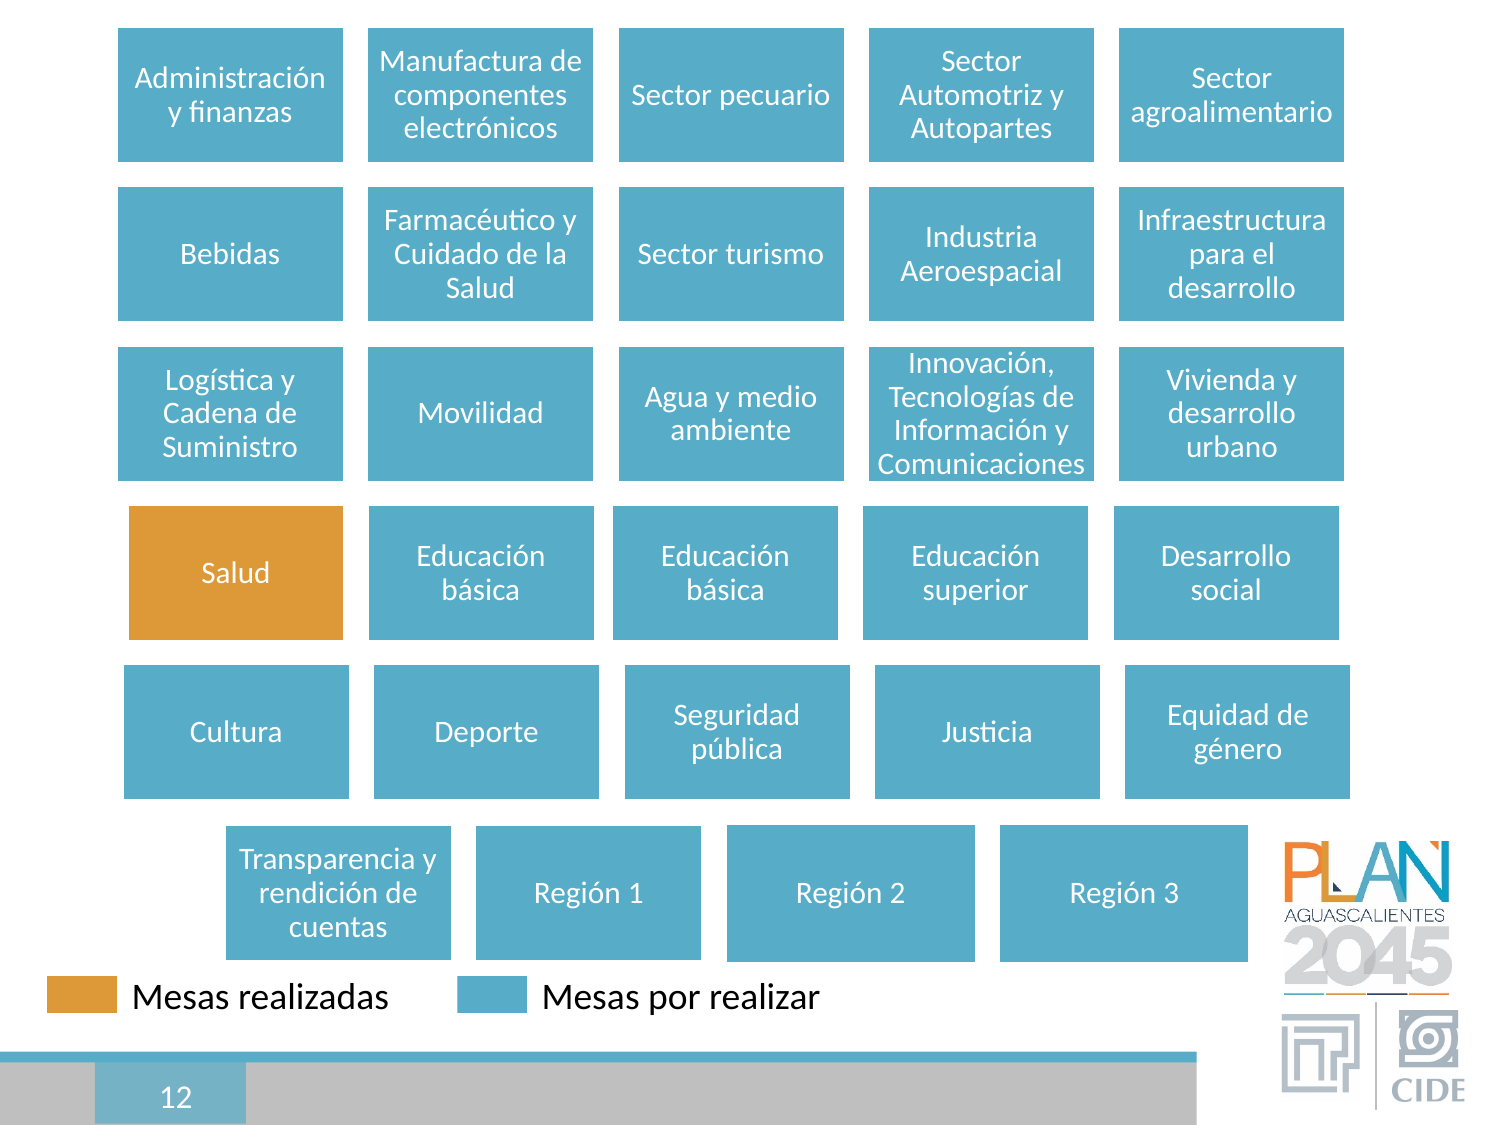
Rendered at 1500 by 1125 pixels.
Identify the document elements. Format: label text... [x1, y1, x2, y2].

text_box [46, 963, 907, 1027]
slide_number 12 [94, 1073, 257, 1118]
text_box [13, 25, 1461, 965]
picture [1283, 841, 1452, 996]
picture [1407, 841, 1442, 889]
